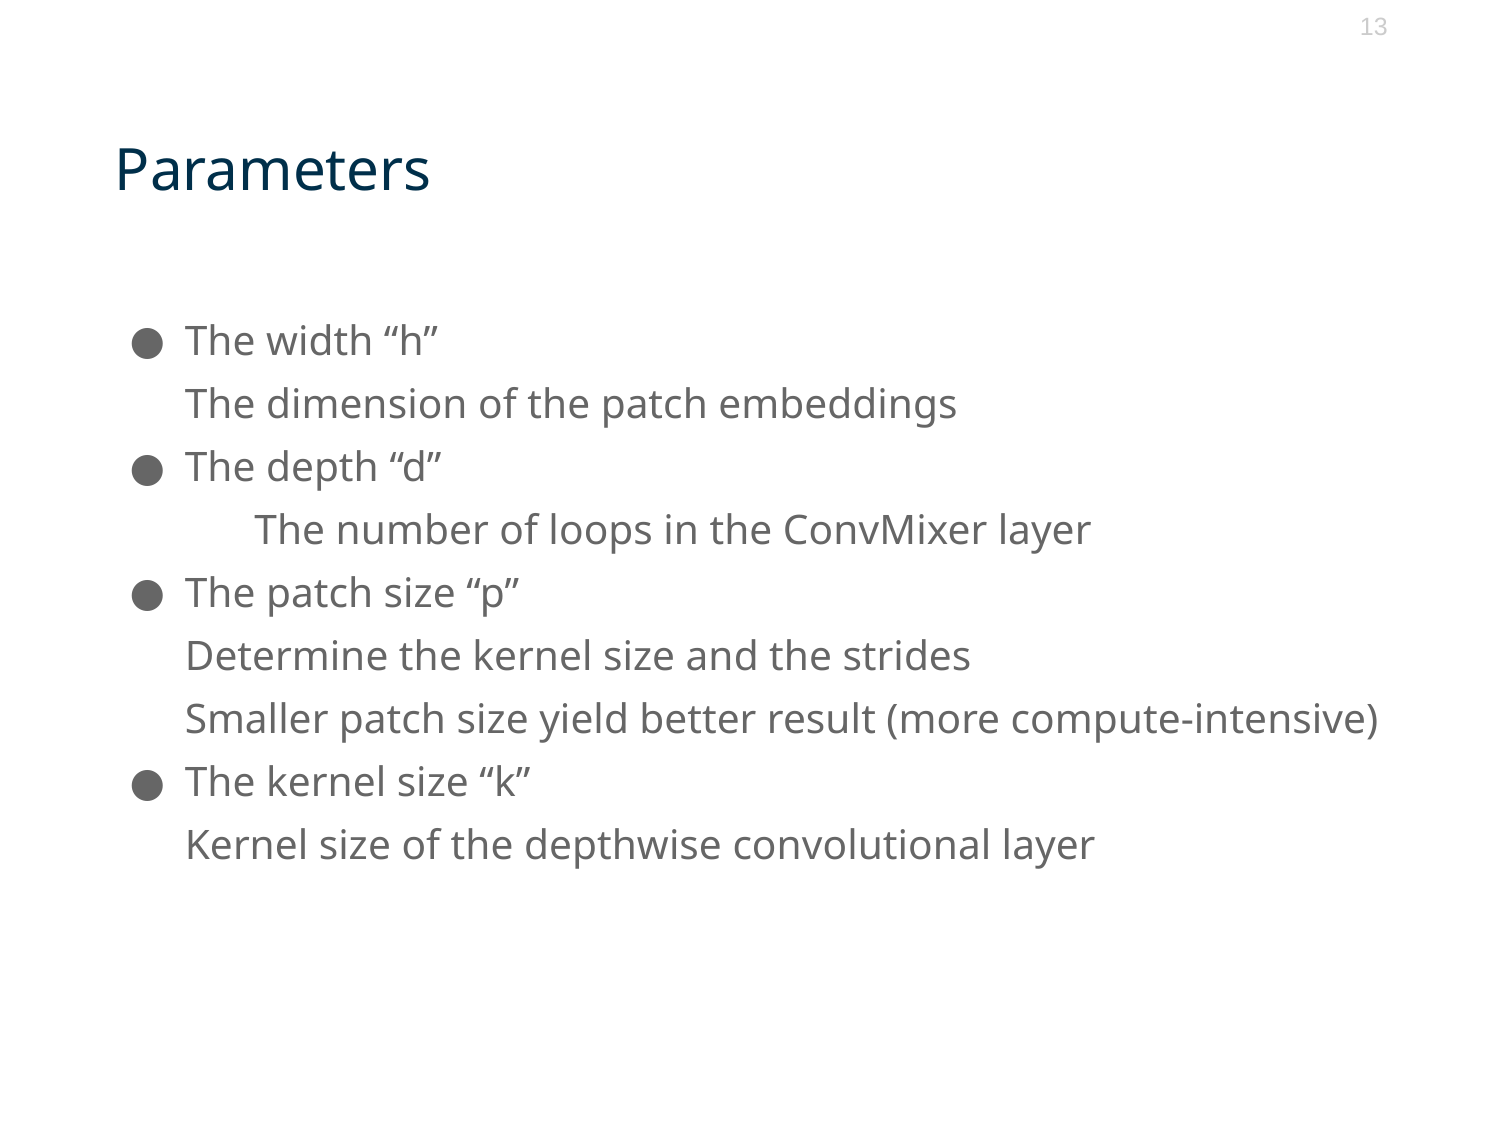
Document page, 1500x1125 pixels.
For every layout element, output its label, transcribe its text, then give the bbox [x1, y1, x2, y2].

title Parameters [99, 125, 1400, 238]
list The width “h” The dimension of the patch embeddings The depth “d” The number of loops in the ConvMixer layer The patch size “p” Determine the kernel size and the strides Smaller patch size yield better result (more compute-intensive) The kernel size “k” Kernel size of the depthwise convolutional layer [99, 299, 1400, 938]
slide_number ‹#› [1359, 0, 1500, 50]
